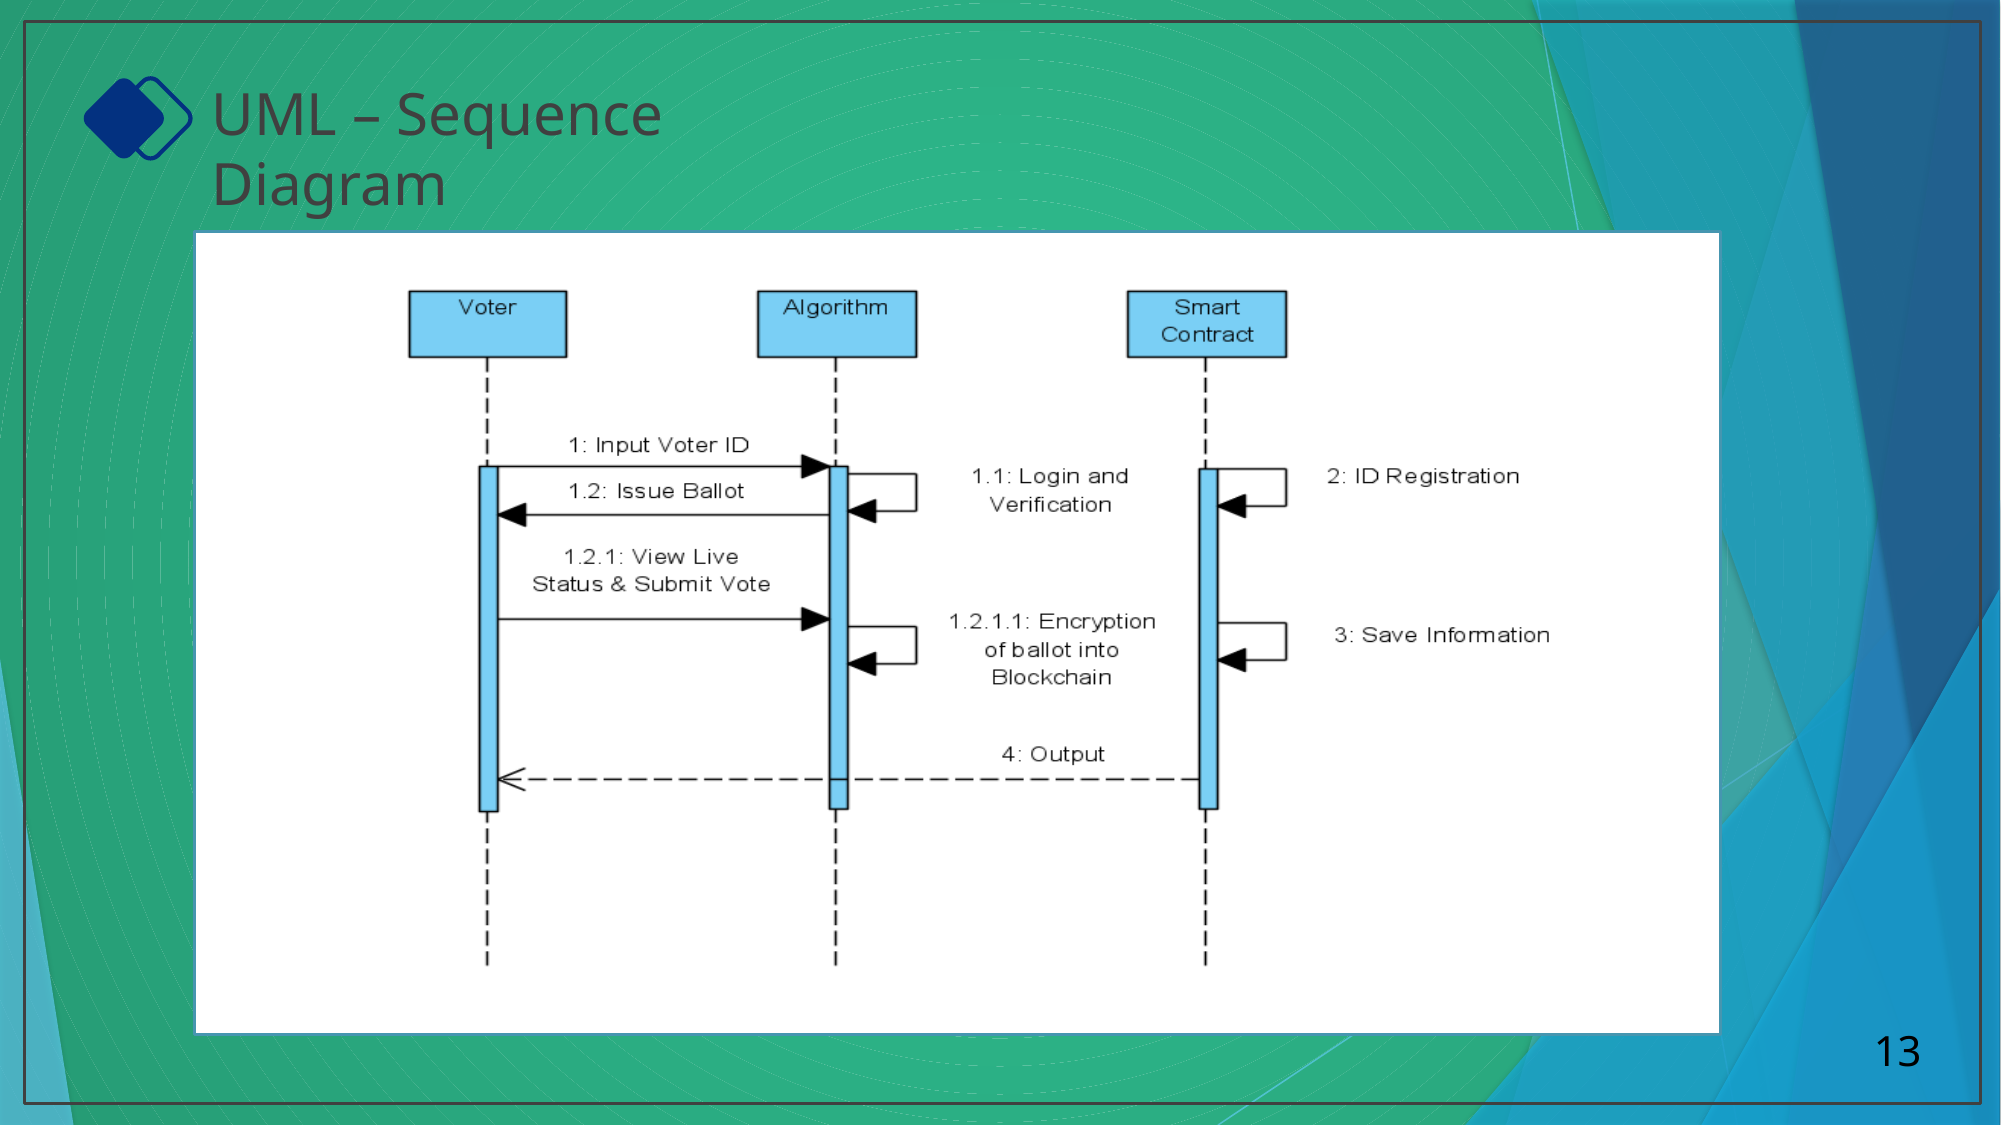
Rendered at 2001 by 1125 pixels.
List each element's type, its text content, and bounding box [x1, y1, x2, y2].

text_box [91, 69, 883, 157]
slide_number 13 [1838, 1023, 1957, 1084]
text_box [23, 20, 1982, 1105]
picture [302, 243, 1615, 1024]
text_box [193, 230, 1722, 1036]
